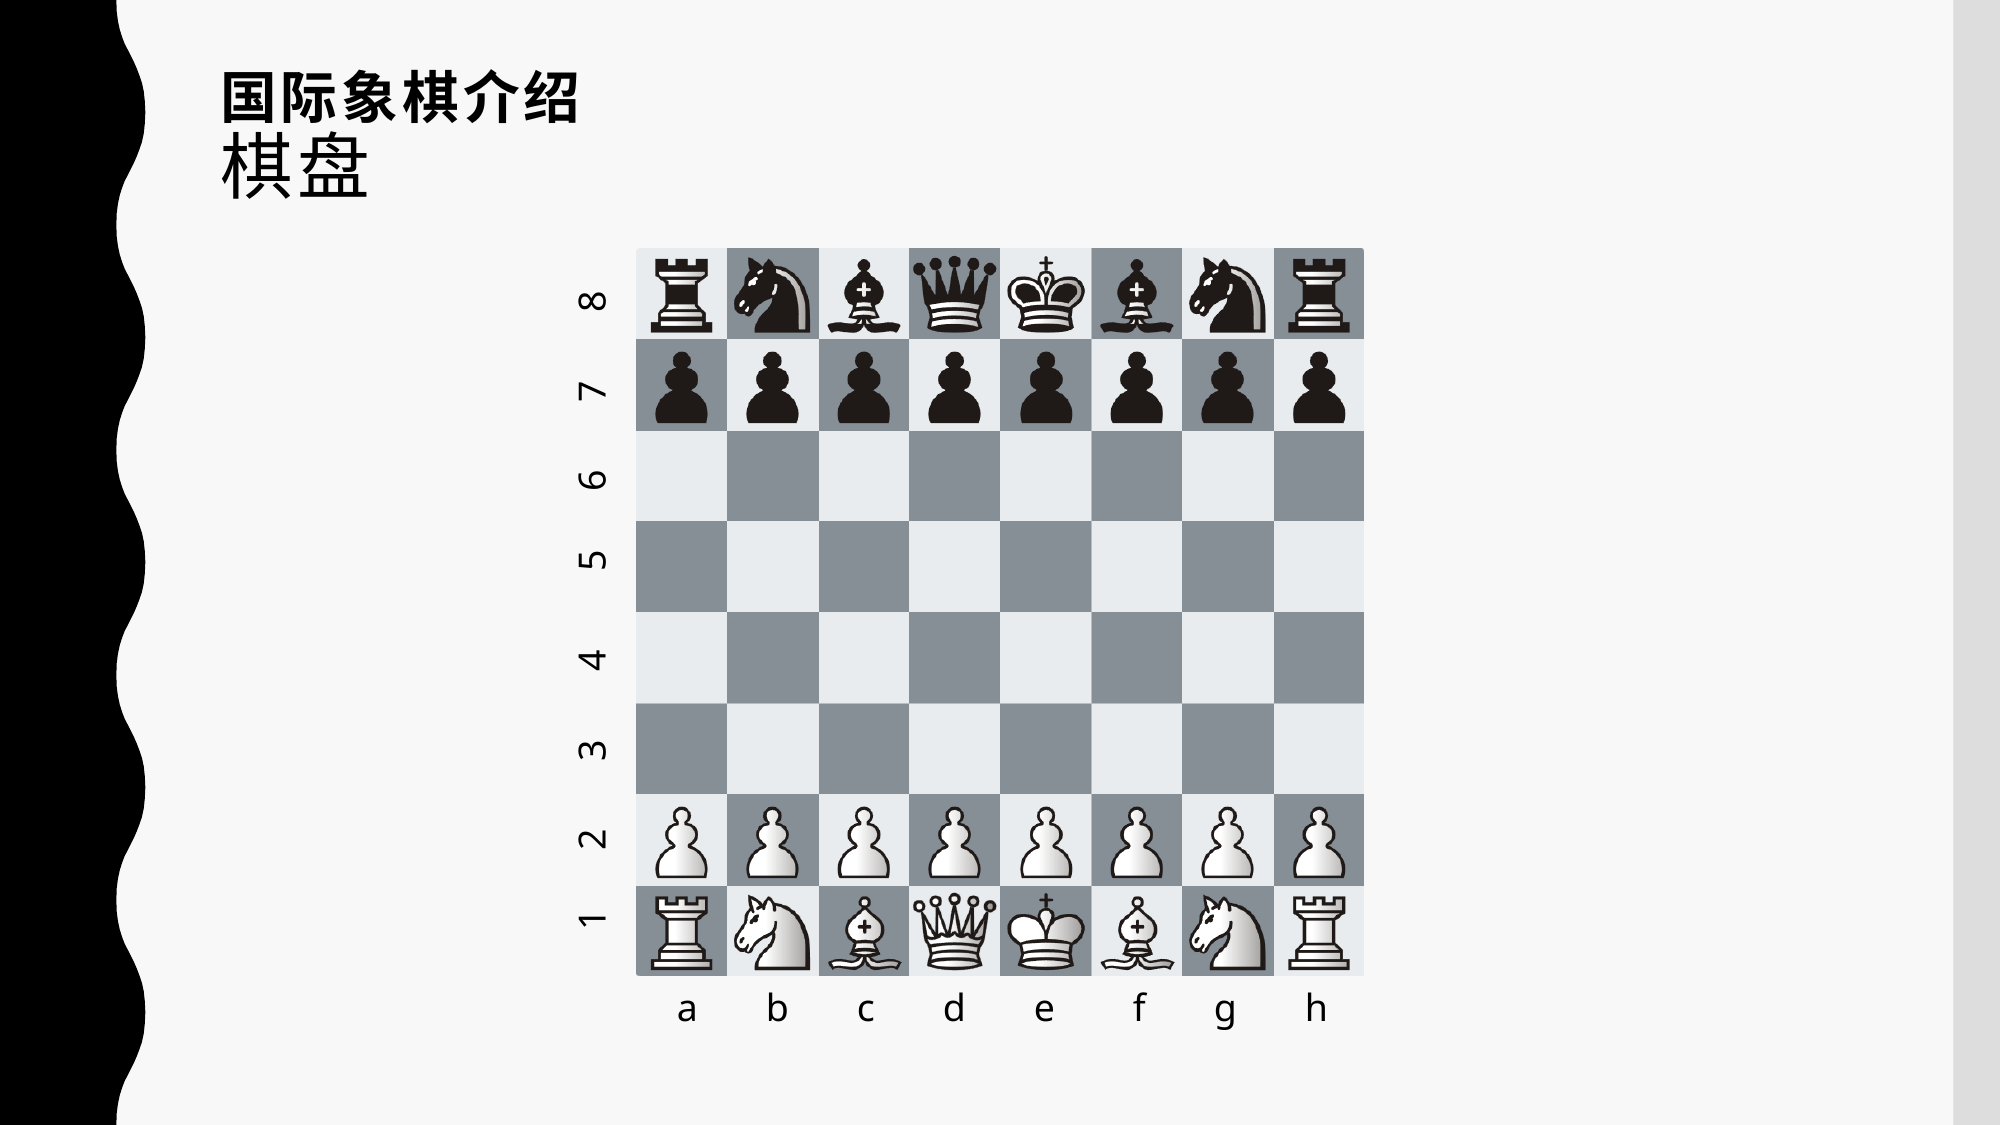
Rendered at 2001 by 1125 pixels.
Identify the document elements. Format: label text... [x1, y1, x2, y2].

text_box a b c d e f g h [662, 977, 1345, 1036]
title 国际象棋介绍 棋盘 [205, 62, 1875, 219]
picture [636, 248, 1364, 977]
text_box 1 2 3 4 5 6 7 8 [560, 248, 636, 946]
